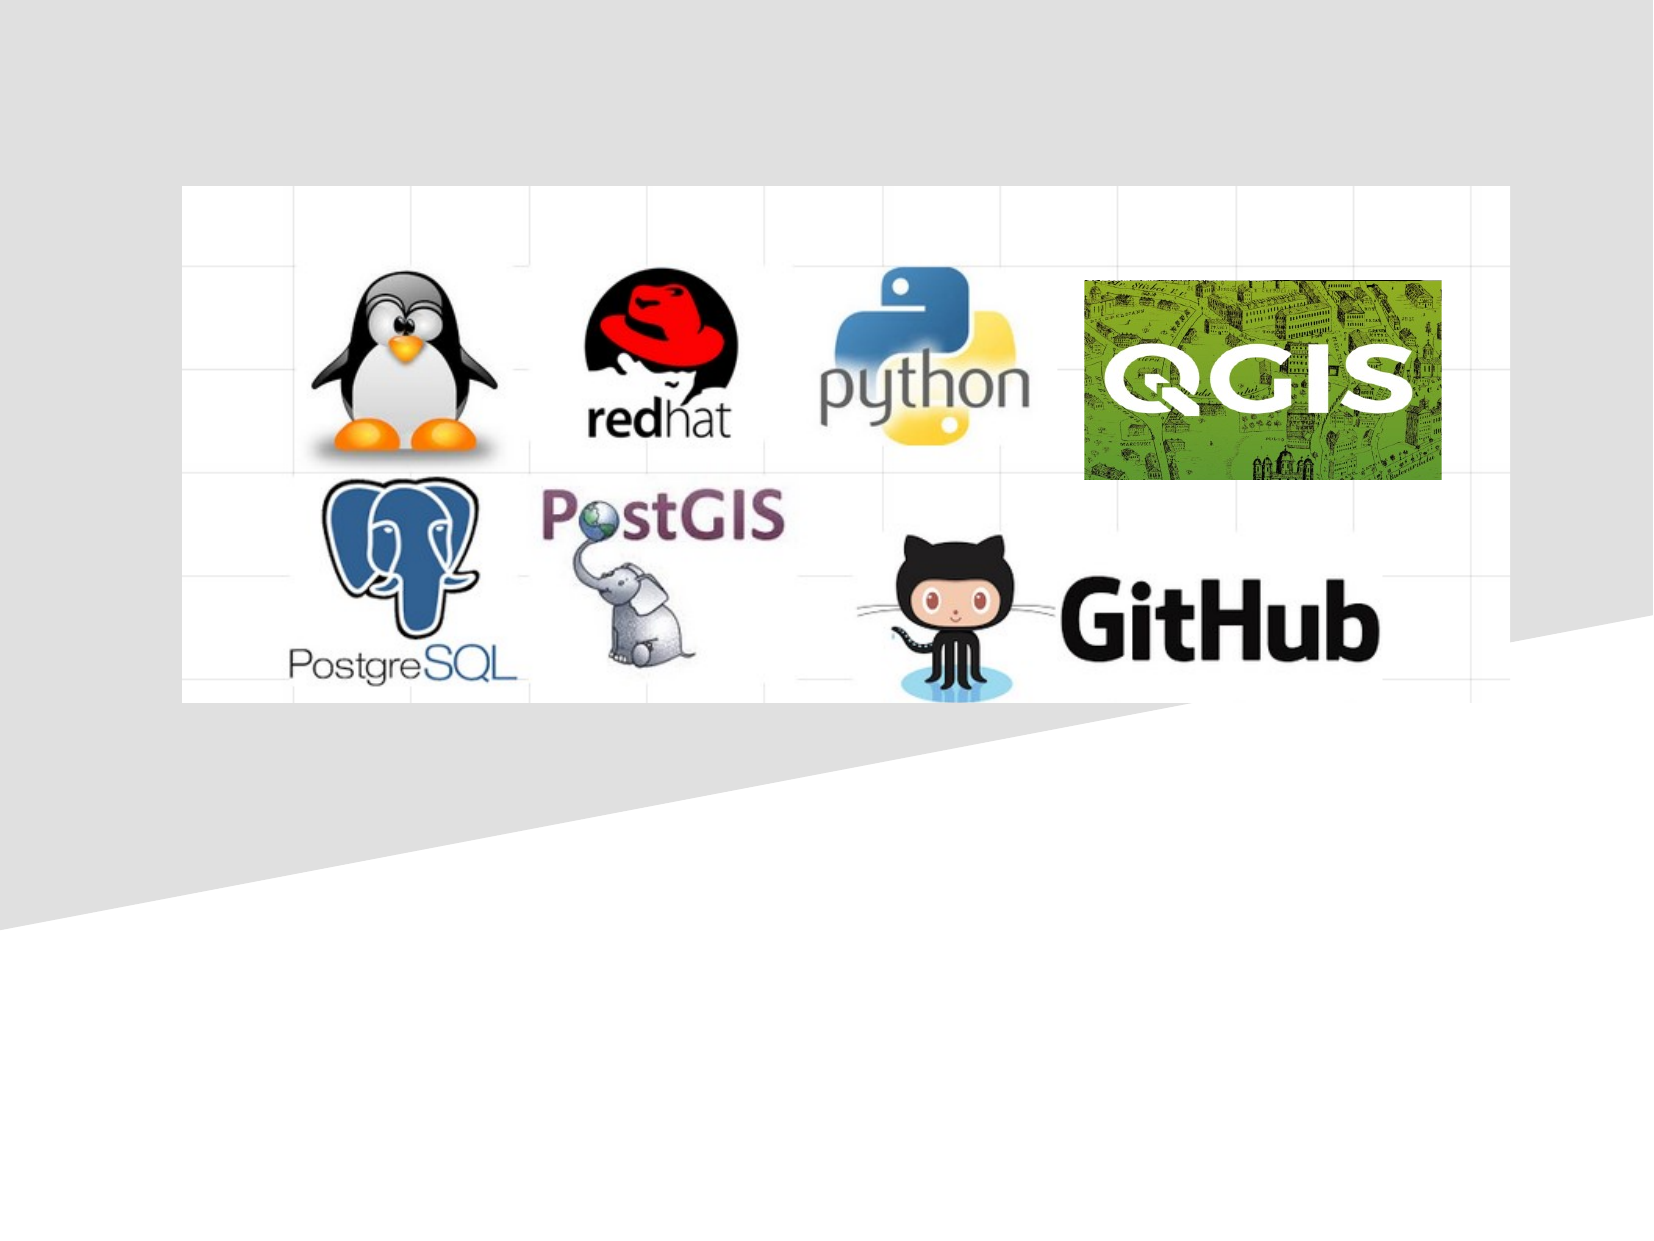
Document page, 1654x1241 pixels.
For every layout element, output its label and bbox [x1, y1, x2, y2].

picture [181, 186, 1511, 703]
